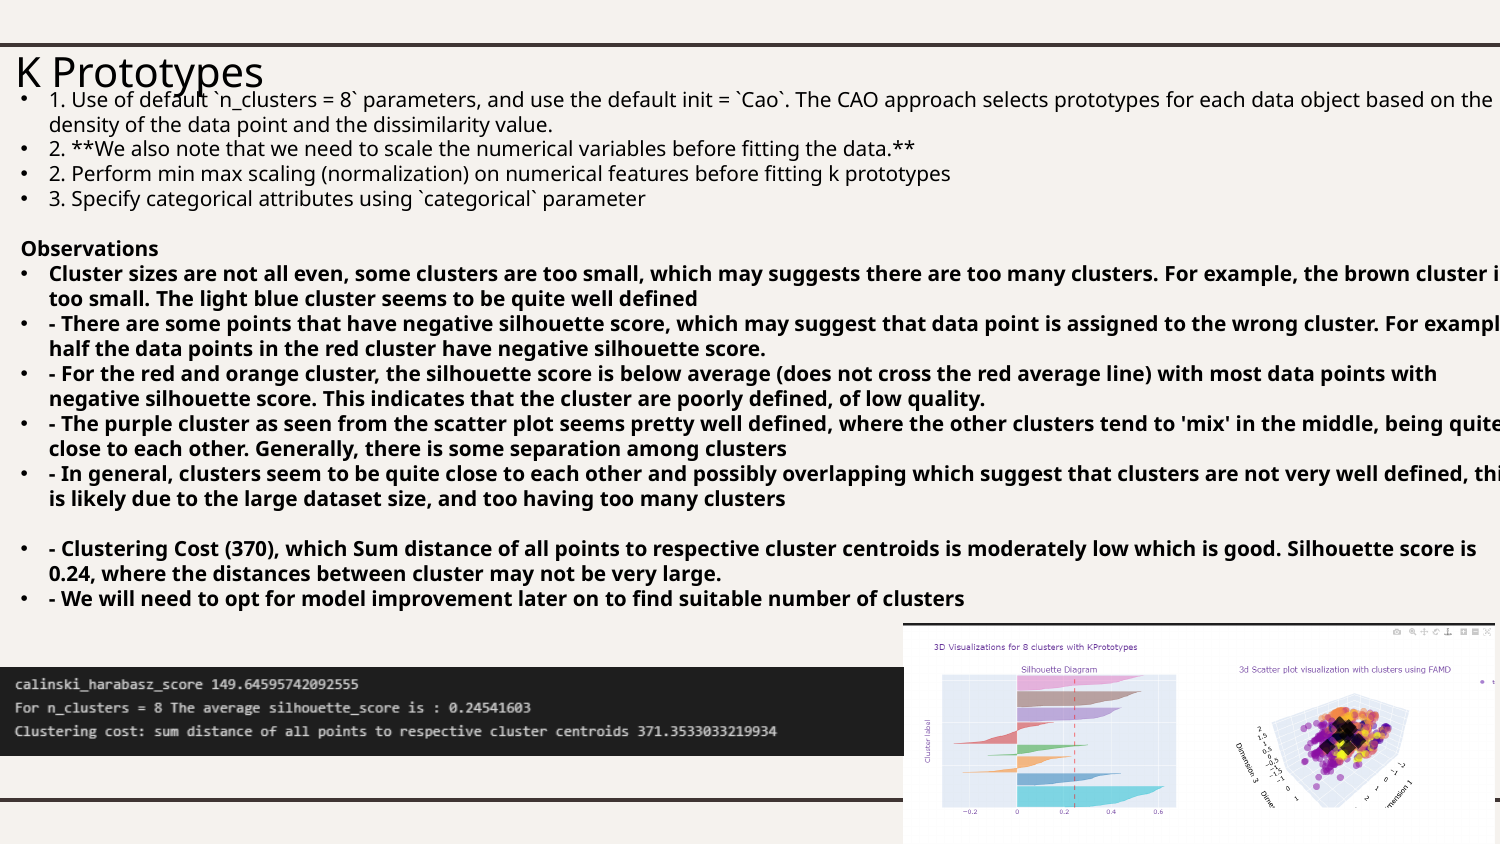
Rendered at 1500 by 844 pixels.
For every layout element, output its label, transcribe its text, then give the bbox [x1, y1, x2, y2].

picture [0, 623, 1495, 844]
title K Prototypes [0, 35, 1500, 107]
text_box 1. Use of default `n_clusters = 8` parameters, and use the default init = `Cao`. The CAO approach selects prototypes for each data object based on the density of the data point and the dissimilarity value. 2. **We also note that we need to scale the numerical variables before fitting the data.** 2. Perform min max scaling (normalization) on numerical features before fitting k prototypes 3. Specify categorical attributes using `categorical` parameter Observations Cluster sizes are not all even, some clusters are too small, which may suggests there are too many clusters. For example, the brown cluster is too small. The light blue cluster seems to be quite well defined - There are some points that have negative silhouette score, which may suggest that data point is assigned to the wrong cluster. For example, half the data points in the red cluster have negative silhouette score. - For the red and orange cluster, the silhouette score is below average (does not cross the red average line) with most data points with negative silhouette score. This indicates that the cluster are poorly defined, of low quality. - The purple cluster as seen from the scatter plot seems pretty well defined, where the other clusters tend to 'mix' in the middle, being quite close to each other. Generally, there is some separation among clusters - In general, clusters seem to be quite close to each other and possibly overlapping which suggest that clusters are not very well defined, this is likely due to the large dataset size, and too having too many clusters - Clustering Cost (370), which Sum distance of all points to respective cluster centroids is moderately low which is good. Silhouette score is 0.24, where the distances between cluster may not be very large. - We will need to opt for model improvement later on to find suitable number of clusters [5, 78, 1500, 619]
